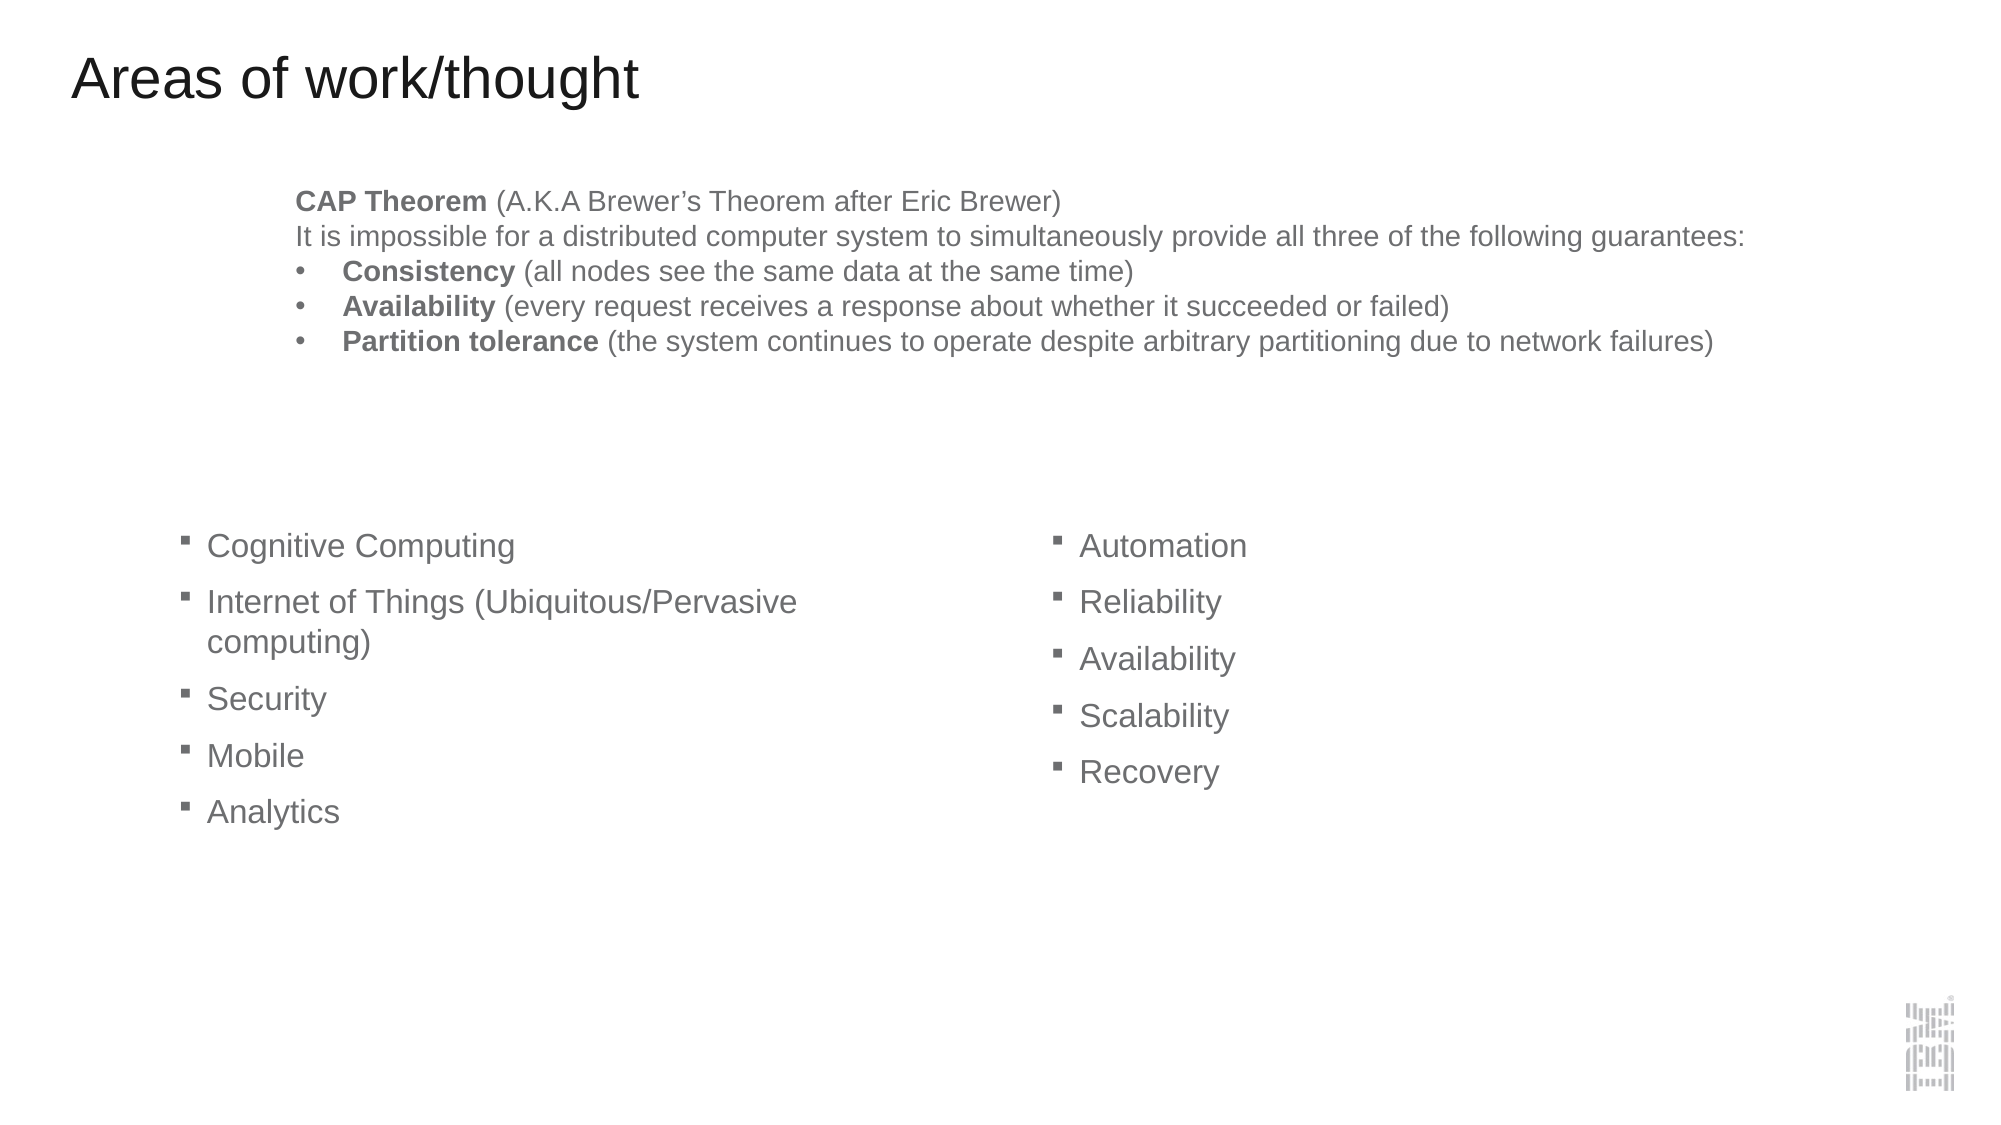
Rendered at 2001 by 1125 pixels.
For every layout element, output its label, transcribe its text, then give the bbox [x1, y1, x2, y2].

text_box CAP Theorem (A.K.A Brewer’s Theorem after Eric Brewer) It is impossible for a distributed computer system to simultaneously provide all three of the following guarantees: Consistency (all nodes see the same data at the same time) Availability (every request receives a response about whether it succeeded or failed) Partition tolerance (the system continues to operate despite arbitrary partitioning due to network failures) [280, 175, 1764, 365]
list Cognitive Computing Internet of Things (Ubiquitous/Pervasive computing) Security Mobile Analytics [178, 523, 805, 984]
picture [1906, 995, 1954, 1091]
text_box Automation Reliability Availability Scalability Recovery [1050, 523, 1606, 984]
title Areas of work/thought [71, 47, 1973, 112]
